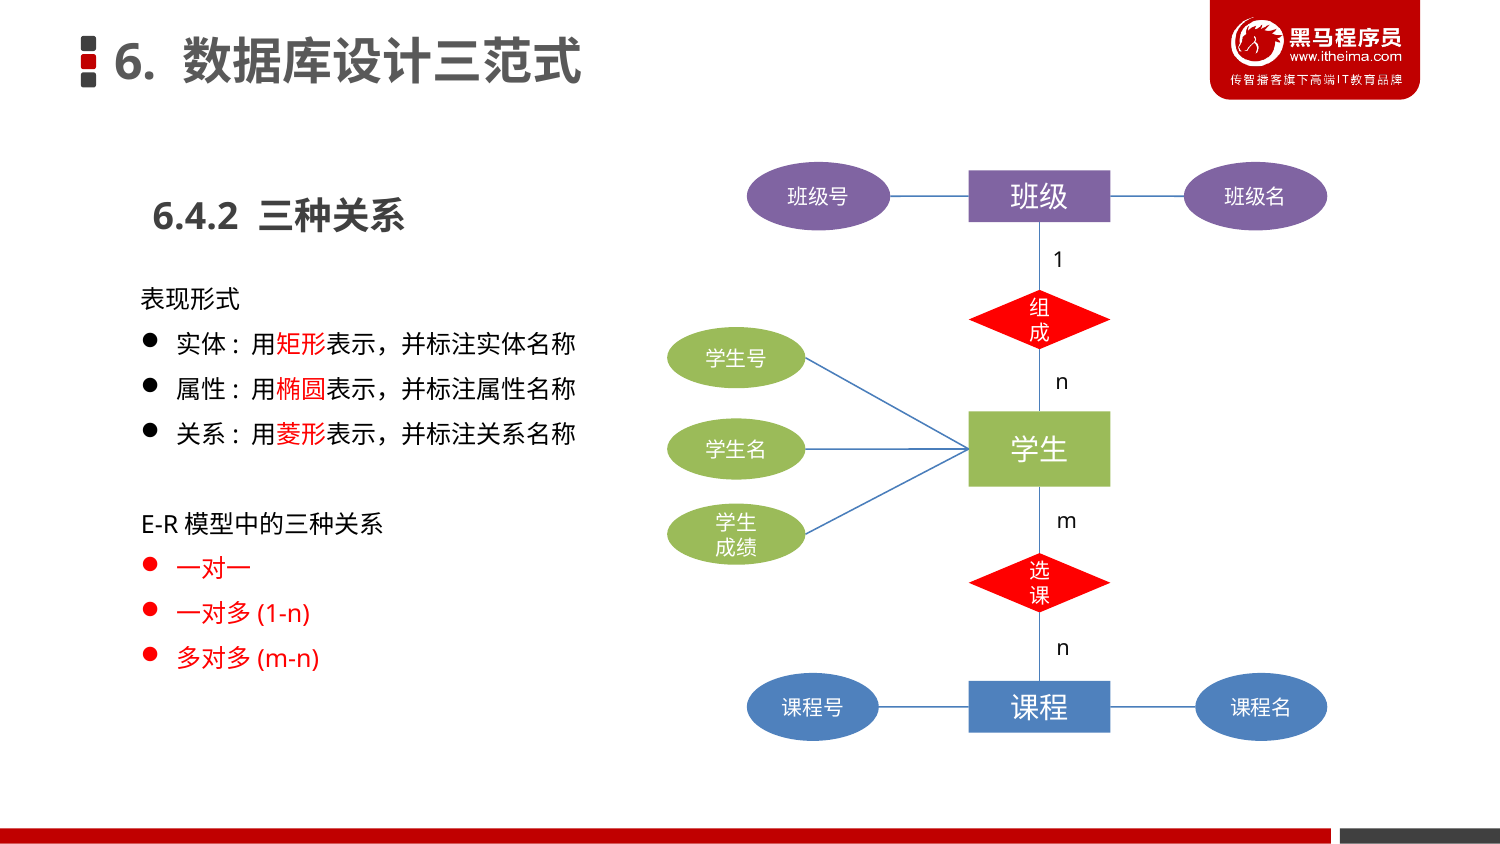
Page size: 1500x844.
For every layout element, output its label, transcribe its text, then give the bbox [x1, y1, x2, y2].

text_box 表现形式 实体: 用矩形表示，并标注实体名称 属性: 用椭圆表示，并标注属性名称 关系: 用菱形表示，并标注关系名称 E-R模型中的三种关系 一对一 一对多(1-n) 多对多(m-n) [126, 261, 592, 681]
text_box 班级号 [746, 161, 891, 231]
text_box m [1044, 498, 1092, 540]
picture [1212, 8, 1421, 94]
text_box 课程 [967, 679, 1112, 735]
text_box 选课 [966, 552, 1113, 615]
text_box 学生 成绩 [667, 503, 804, 565]
text_box 班级 [967, 168, 1112, 224]
text_box 课程名 [1195, 672, 1328, 741]
text_box n [1044, 360, 1084, 402]
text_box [805, 357, 969, 447]
text_box 学生 [974, 409, 1112, 489]
text_box 学生名 [667, 418, 800, 480]
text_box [805, 448, 969, 535]
text_box 组成 [966, 289, 1113, 352]
text_box 学生号 [667, 327, 806, 389]
text_box 1 [1044, 238, 1081, 280]
text_box 班级名 [1183, 161, 1328, 231]
text_box 课程号 [746, 672, 879, 741]
text_box n [1044, 625, 1085, 667]
text_box 6. 数据库设计三范式 [103, 0, 987, 130]
text_box 6.4.2 三种关系 [138, 161, 715, 245]
